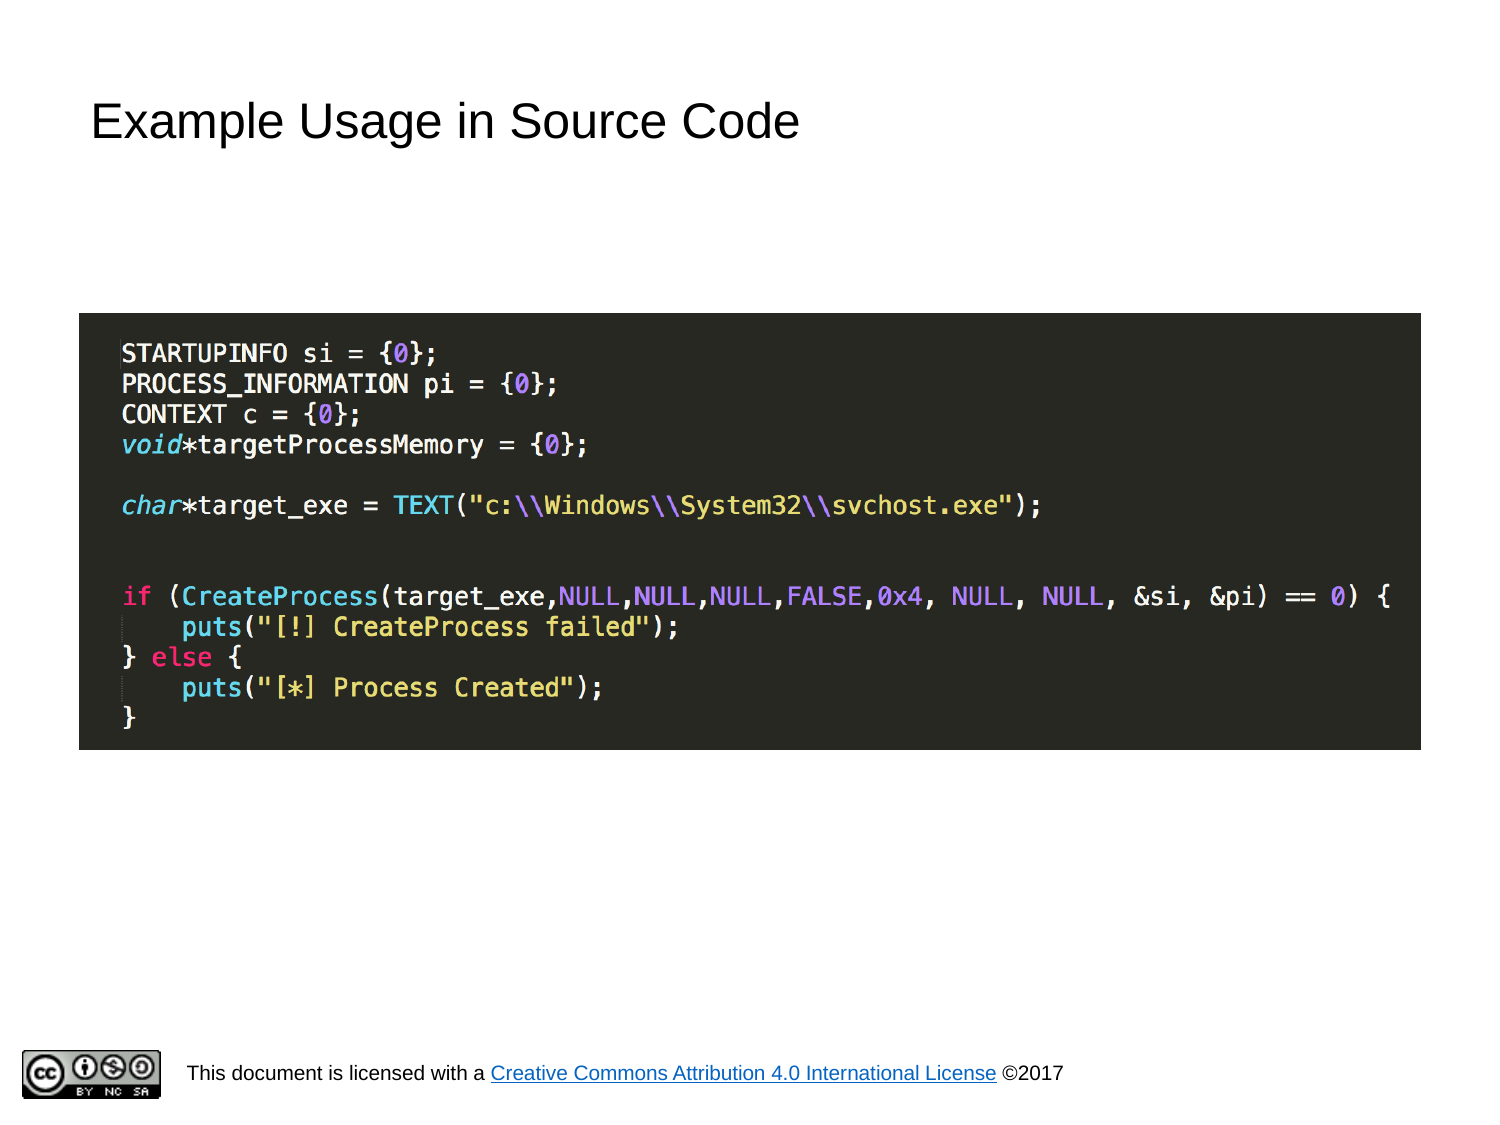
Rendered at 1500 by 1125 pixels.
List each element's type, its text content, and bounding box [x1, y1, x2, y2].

picture [22, 1050, 161, 1099]
title Example Usage in Source Code [79, 76, 1459, 169]
picture [78, 312, 1422, 750]
